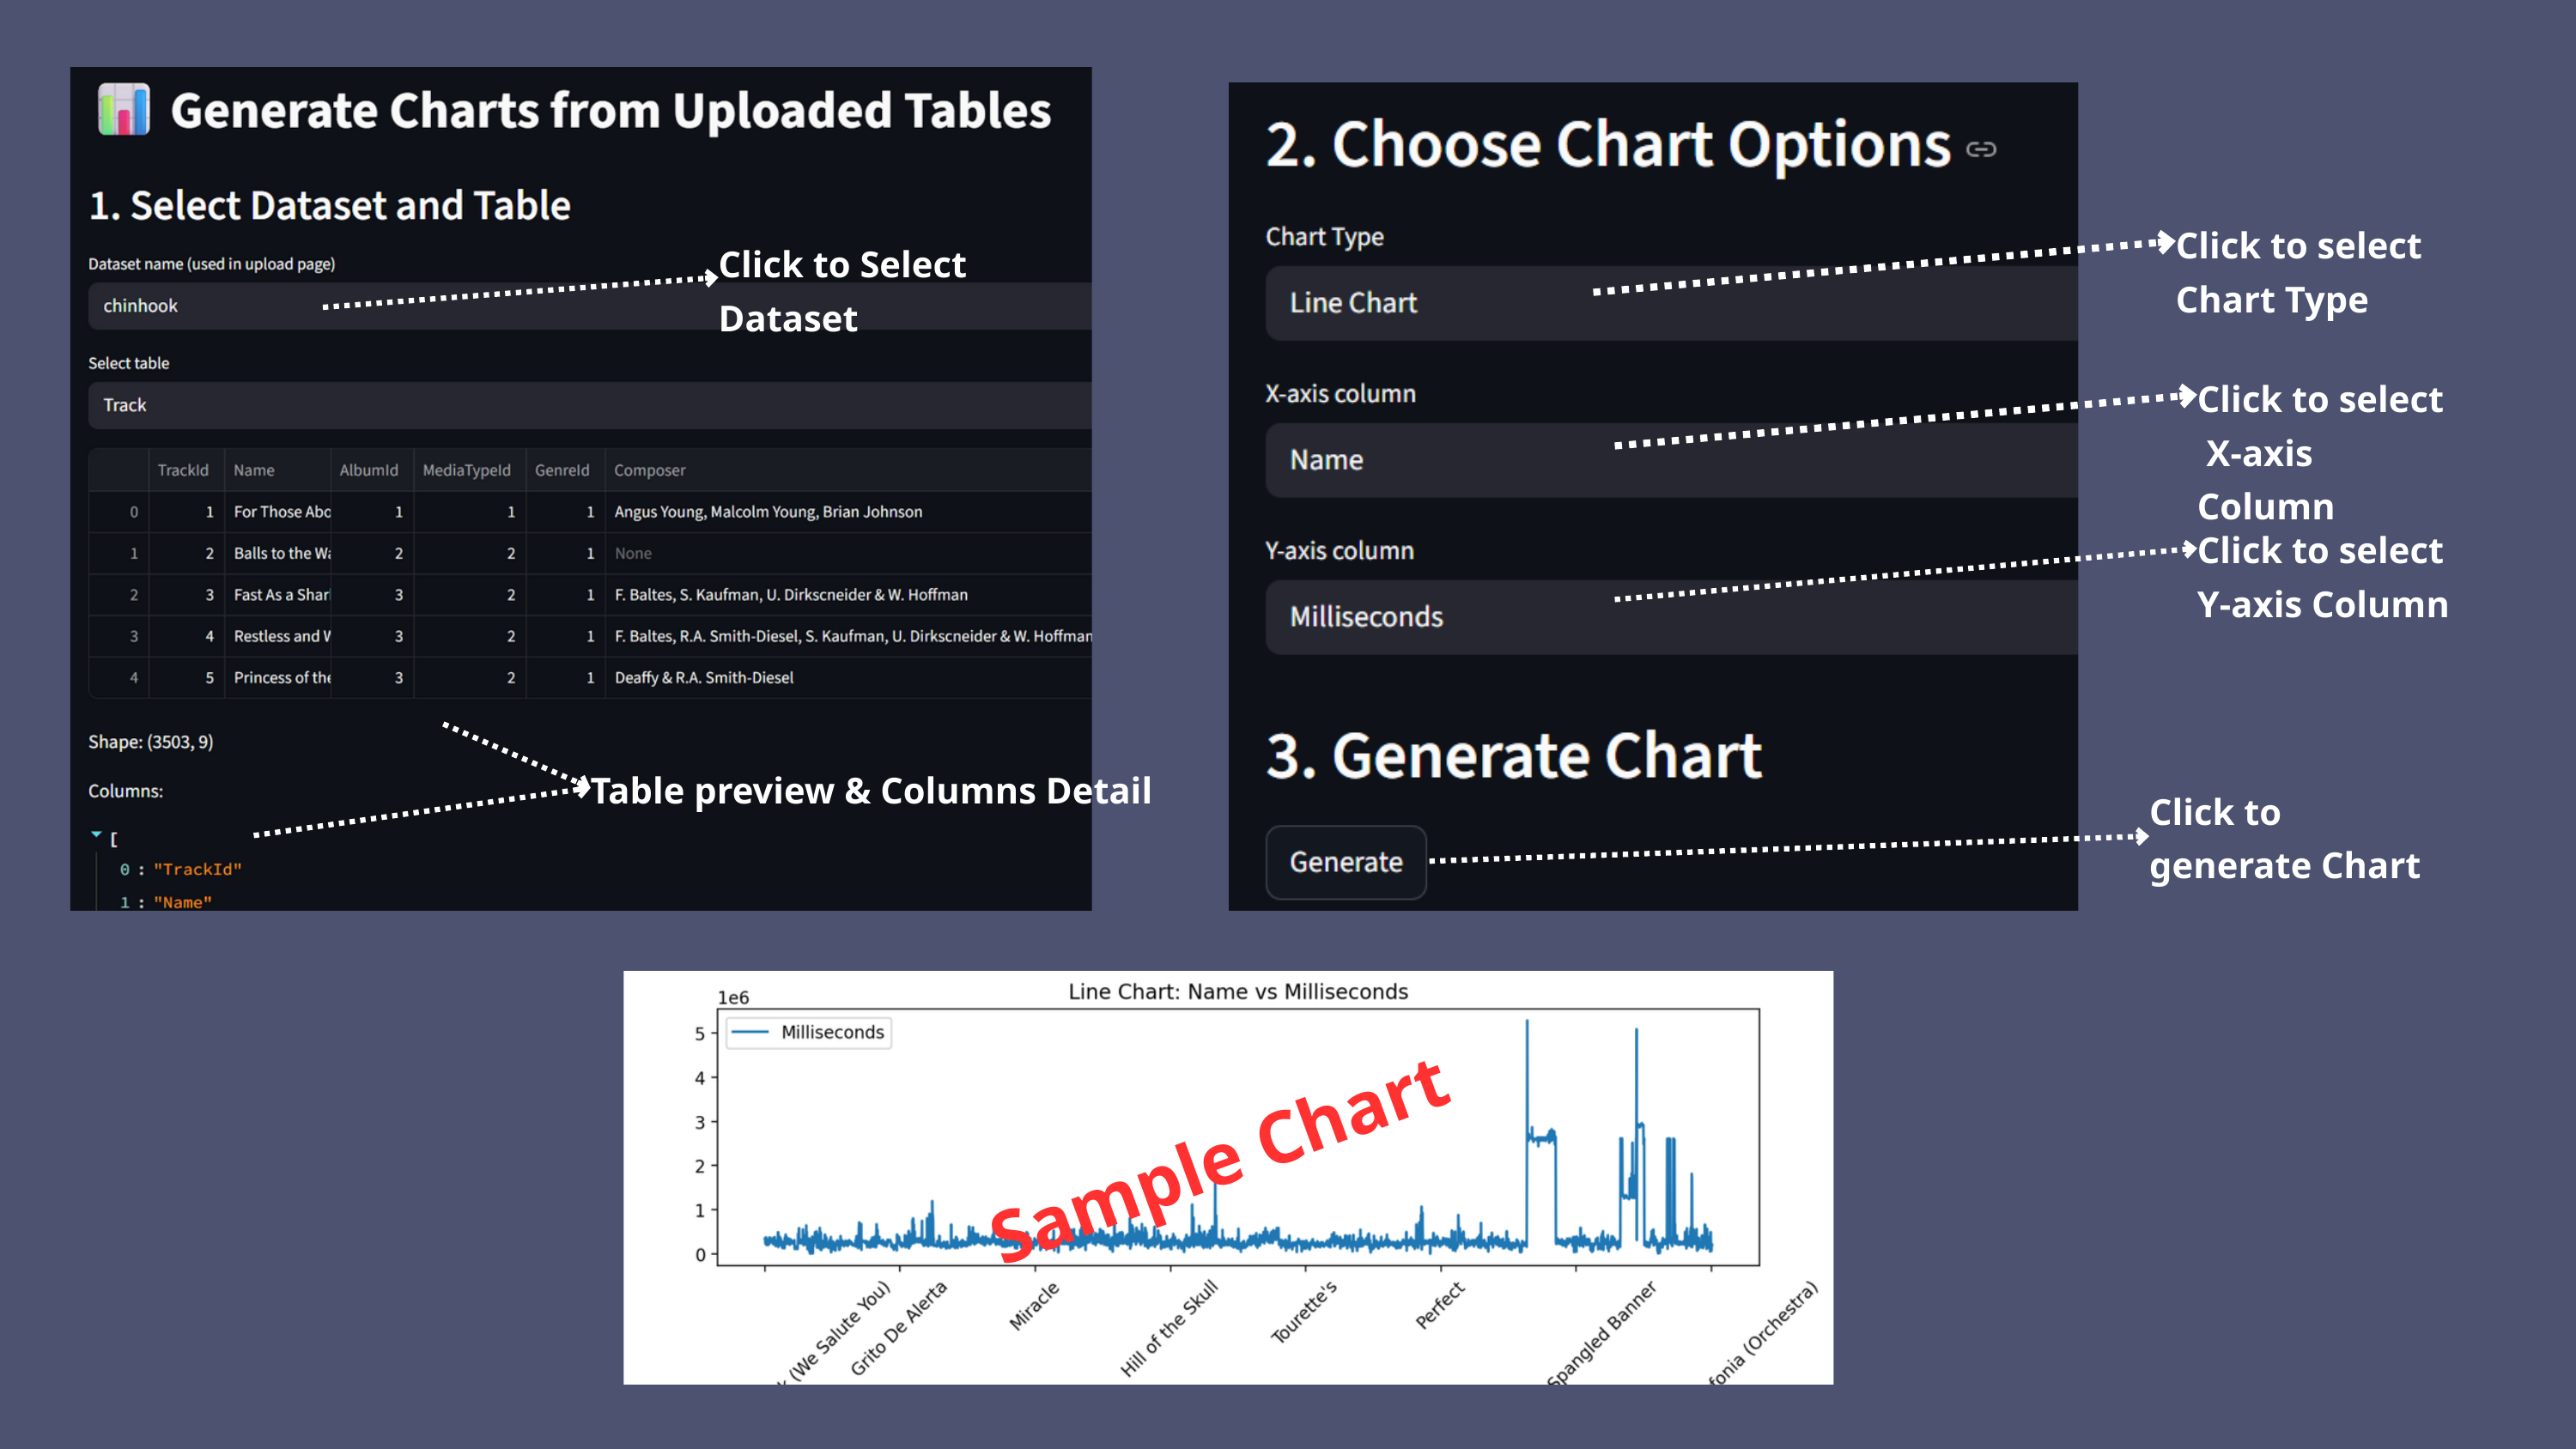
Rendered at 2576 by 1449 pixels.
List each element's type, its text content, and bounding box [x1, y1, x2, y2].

text_box Sample Chart [969, 1003, 1485, 1281]
text_box Click to Select Dataset [718, 231, 1111, 339]
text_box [1593, 219, 2432, 317]
text_box Table preview & Columns Detail [590, 756, 1158, 811]
text_box Click to select Y-axis Column [2196, 517, 2453, 625]
text_box [70, 67, 1092, 911]
text_box Click to generate Chart [2149, 778, 2453, 886]
text_box [623, 971, 1834, 1385]
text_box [1614, 373, 2453, 470]
text_box [1228, 82, 2079, 911]
text_box [2186, 543, 2196, 555]
